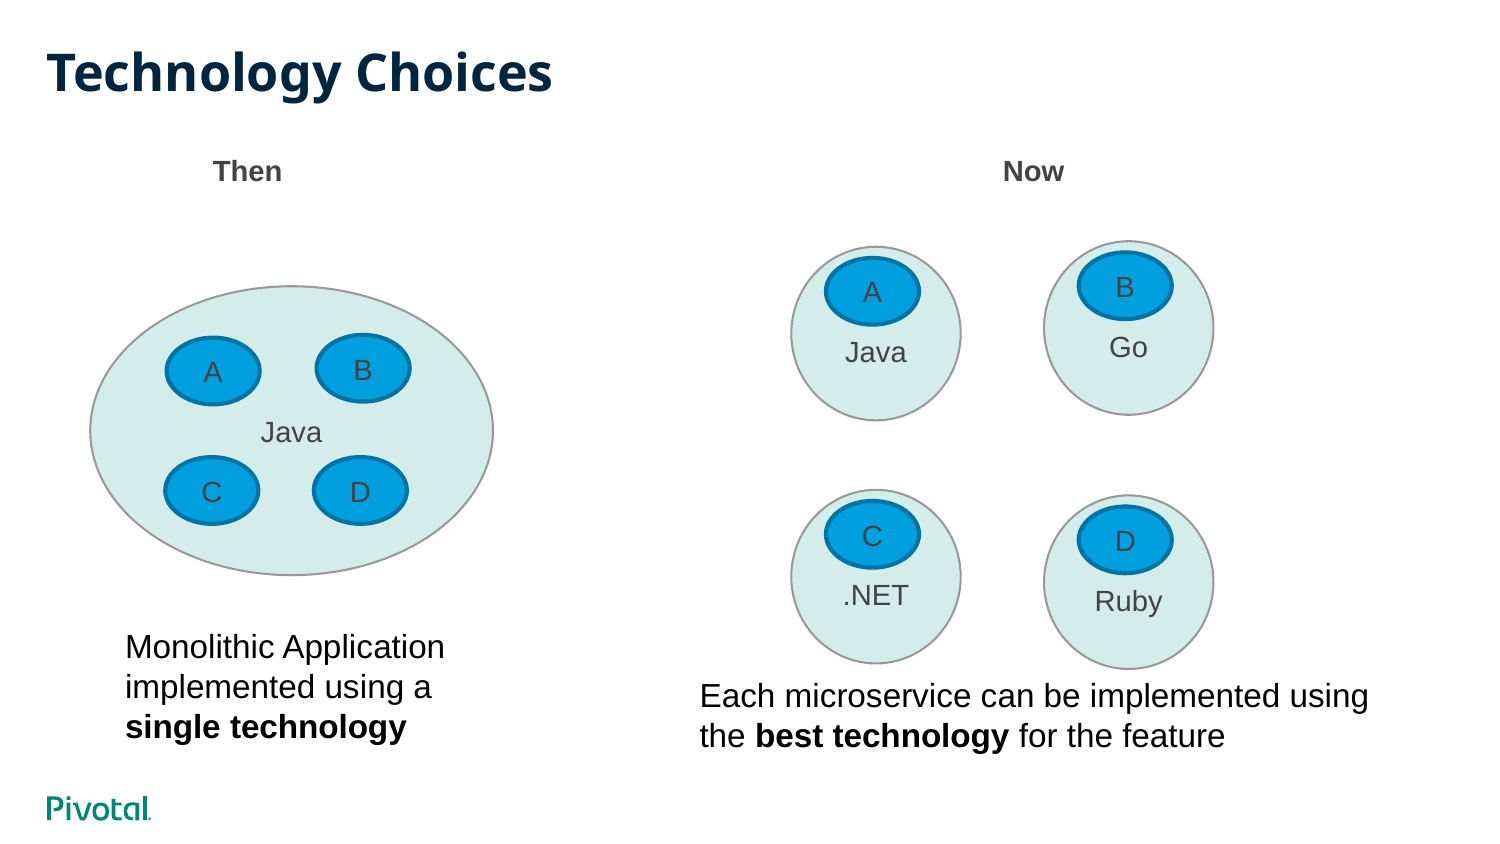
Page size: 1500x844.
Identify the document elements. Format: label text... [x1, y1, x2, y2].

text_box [699, 240, 1407, 756]
text_box Then [46, 144, 450, 196]
title Technology Choices [31, 24, 1453, 90]
text_box Now [832, 144, 1236, 196]
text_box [89, 285, 494, 576]
text_box Monolithic Application implemented using a single technology [124, 625, 518, 747]
